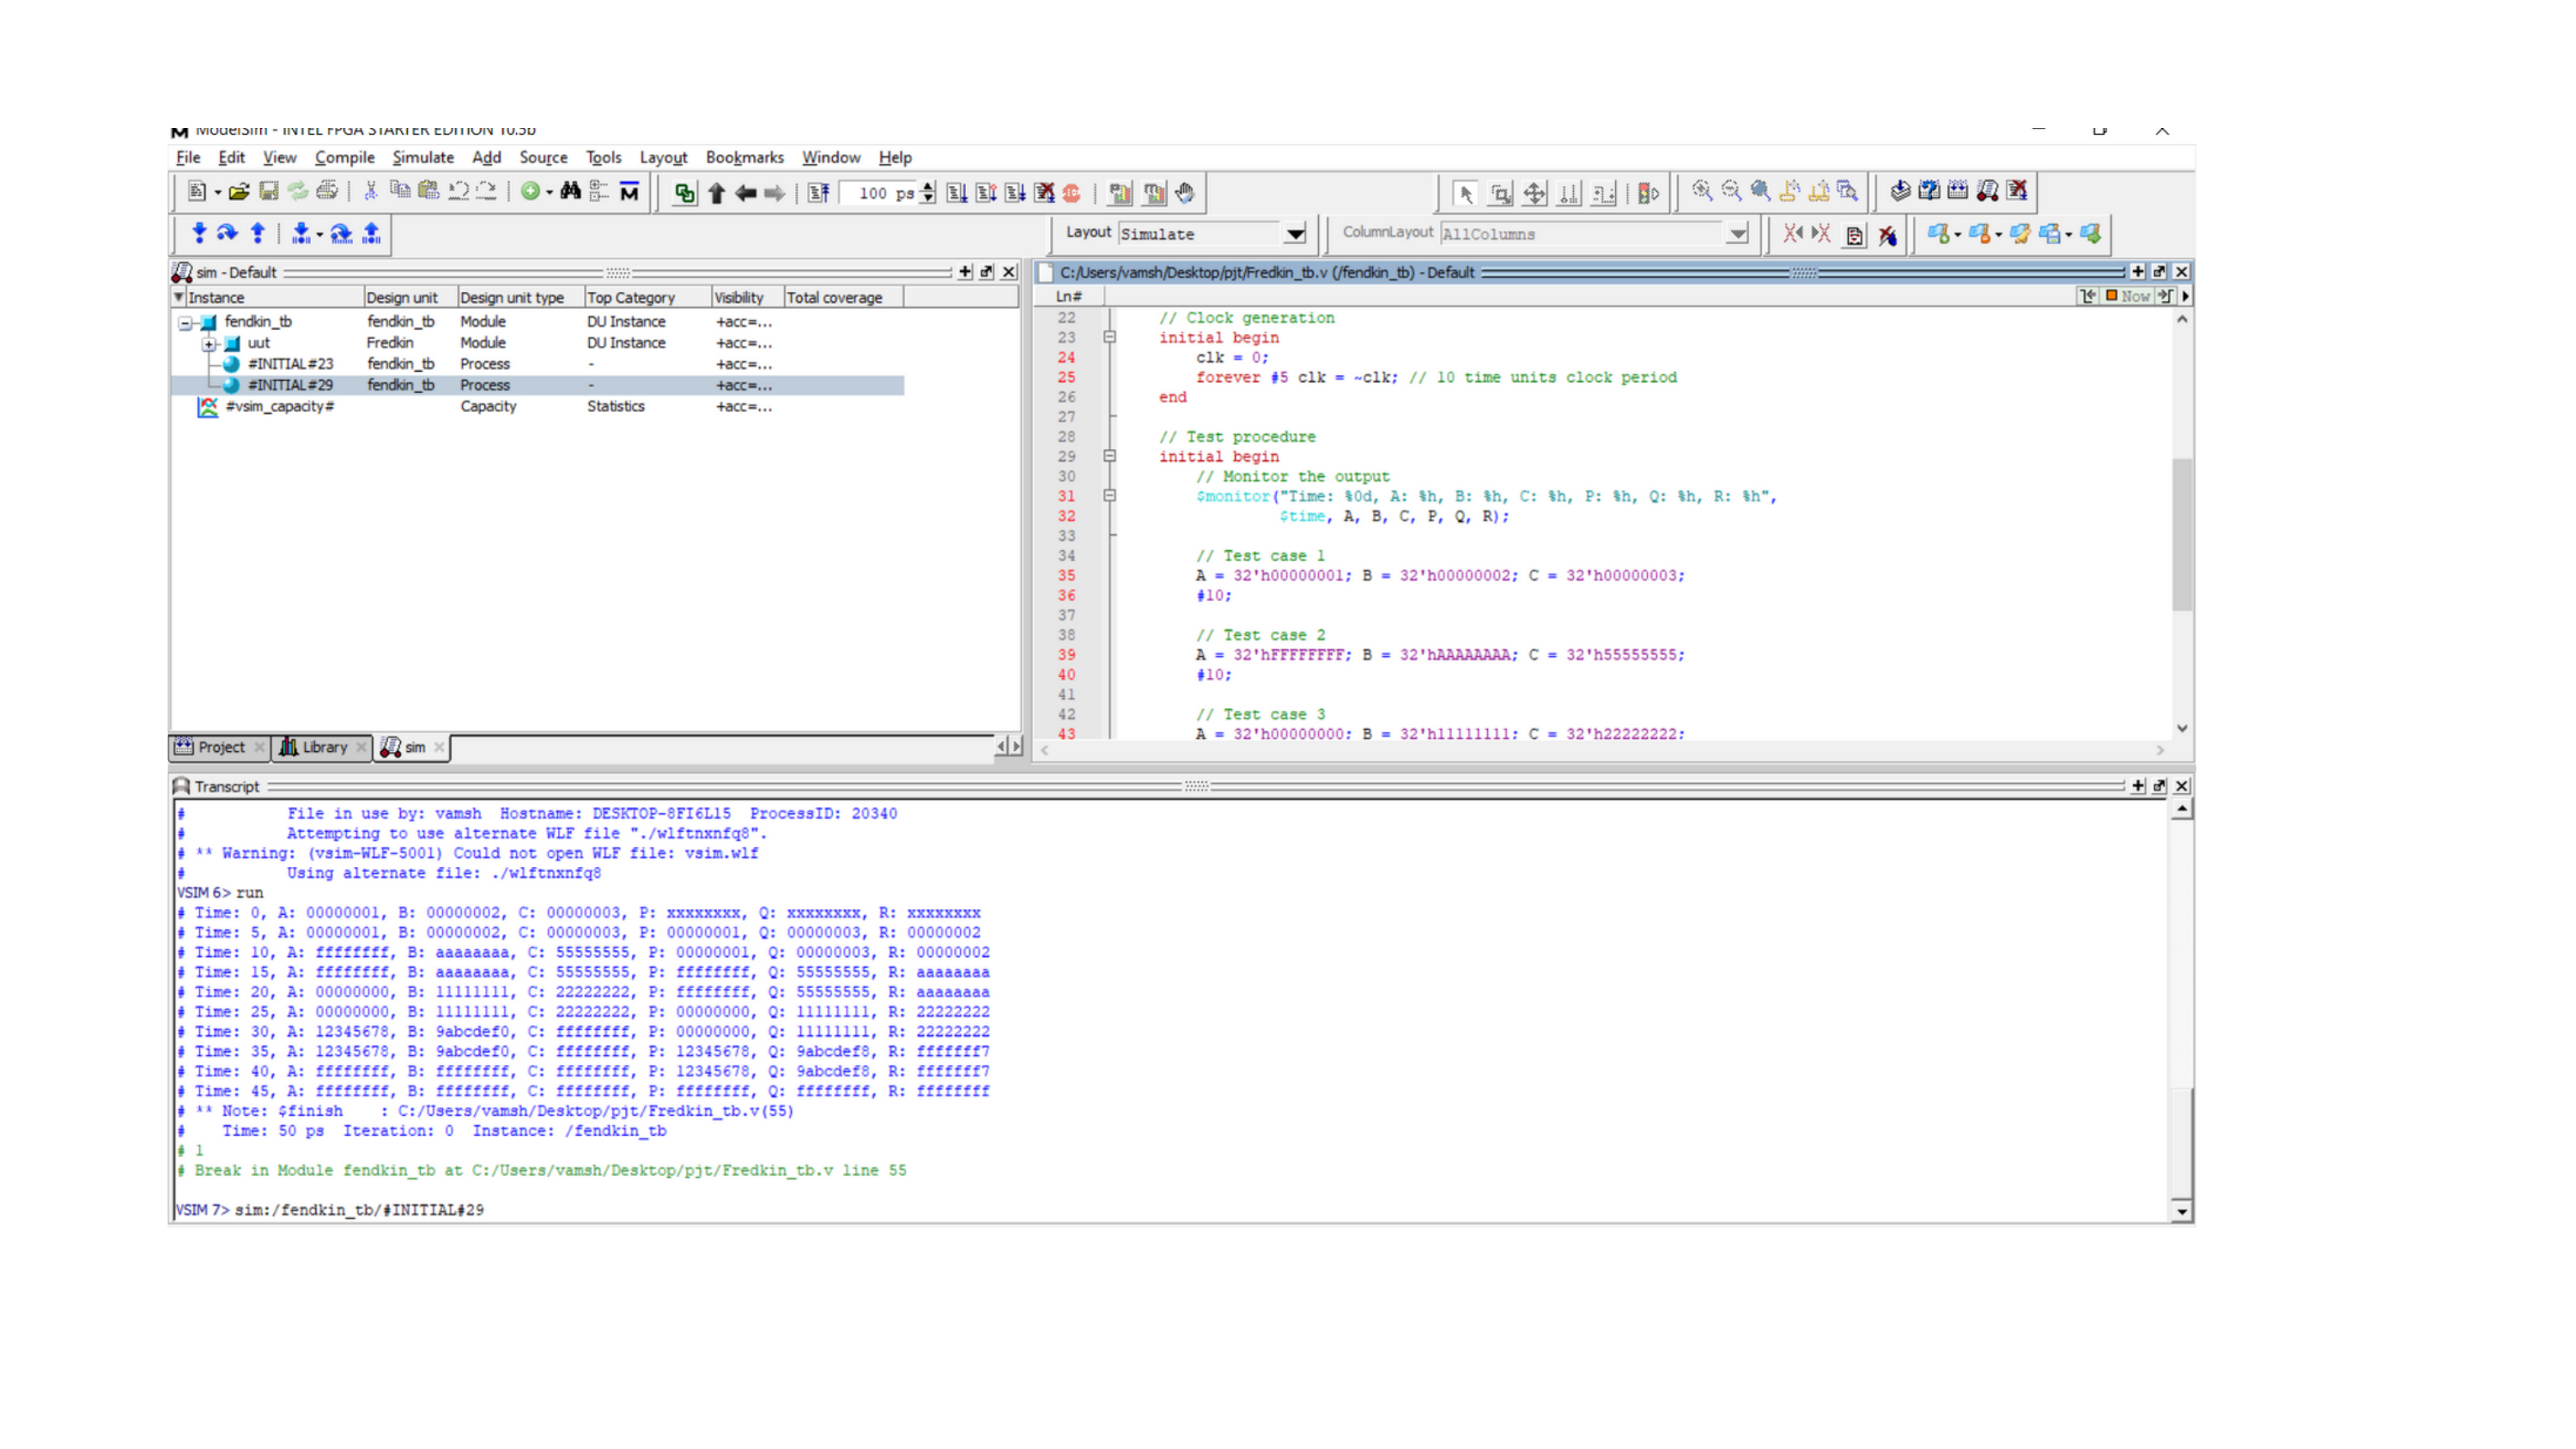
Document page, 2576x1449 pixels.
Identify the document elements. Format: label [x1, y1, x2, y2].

text_box [167, 128, 2196, 1228]
